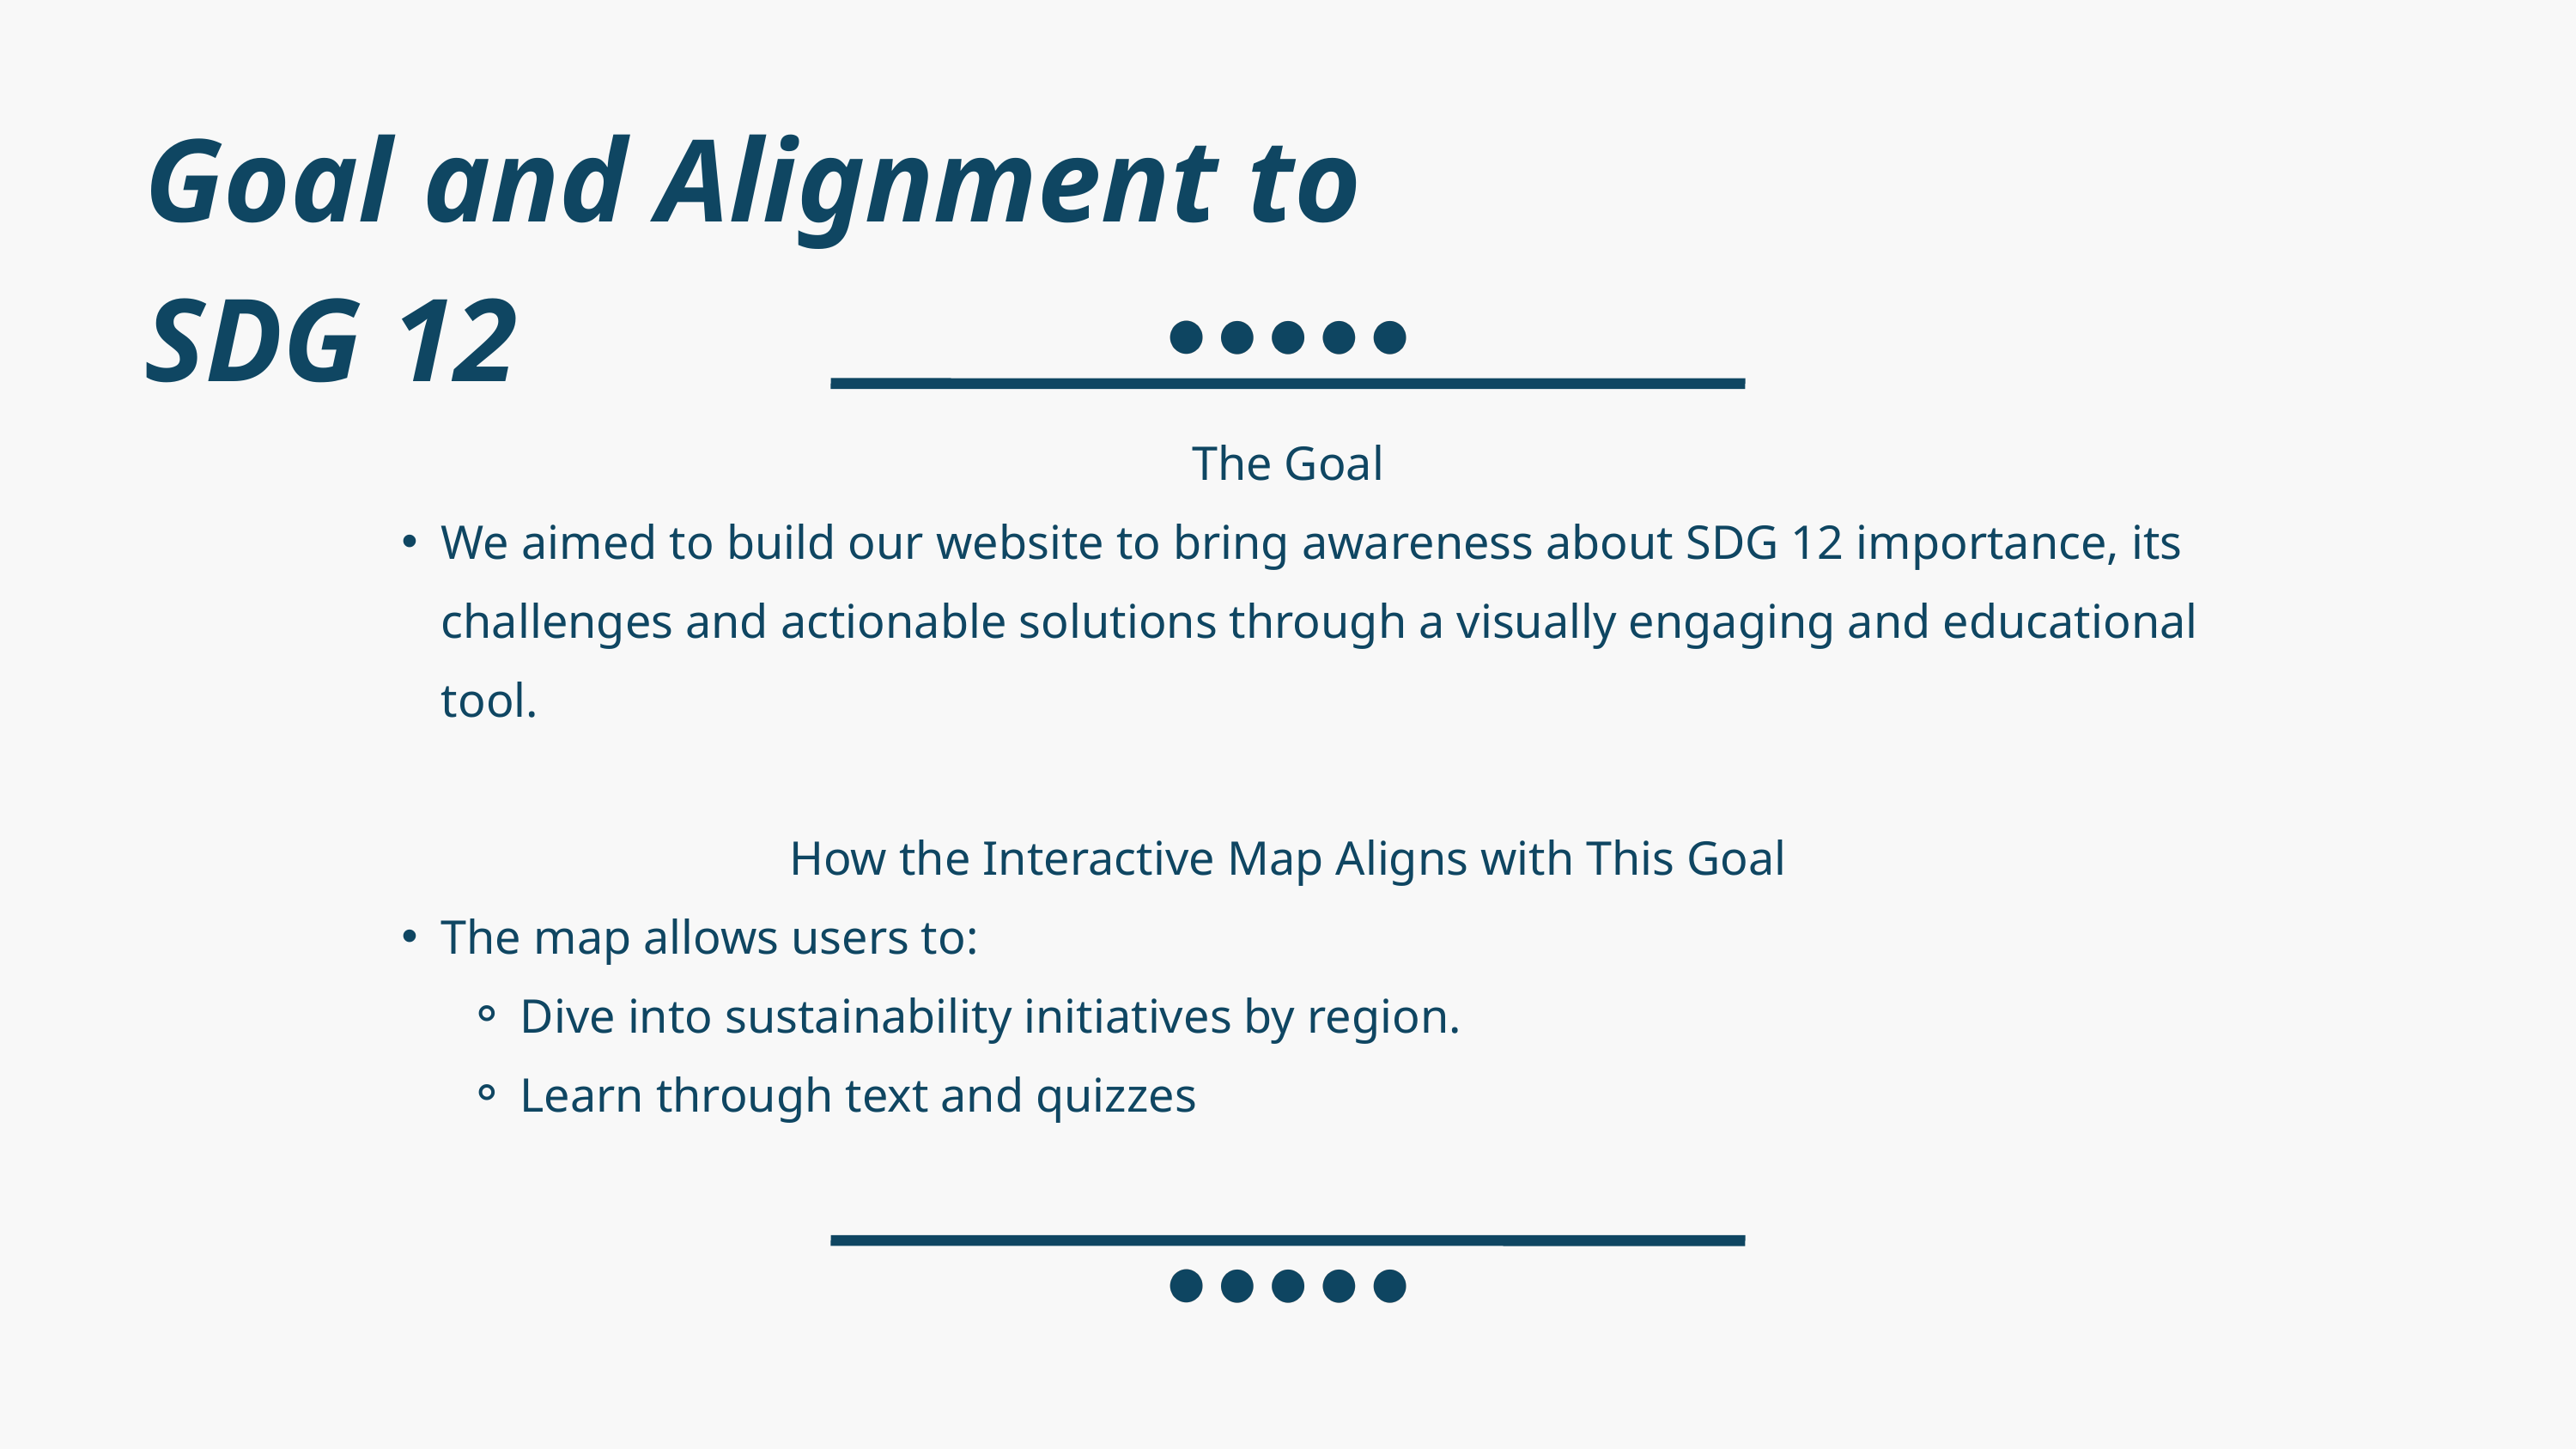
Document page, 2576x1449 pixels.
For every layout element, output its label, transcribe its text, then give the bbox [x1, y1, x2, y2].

text_box Goal and Alignment to SDG 12​ [144, 84, 1551, 405]
text_box [1170, 319, 1406, 355]
text_box [1170, 1268, 1406, 1304]
text_box The Goal​ We aimed to build our website to bring awareness about SDG 12 importance, its challenges and actionable solutions through a visually engaging and educational tool. How the Interactive Map Aligns with This Goal​ The map allows users to:​ Dive into sustainability initiatives by region.​ Learn through text and quizzes​ [361, 410, 2215, 1280]
